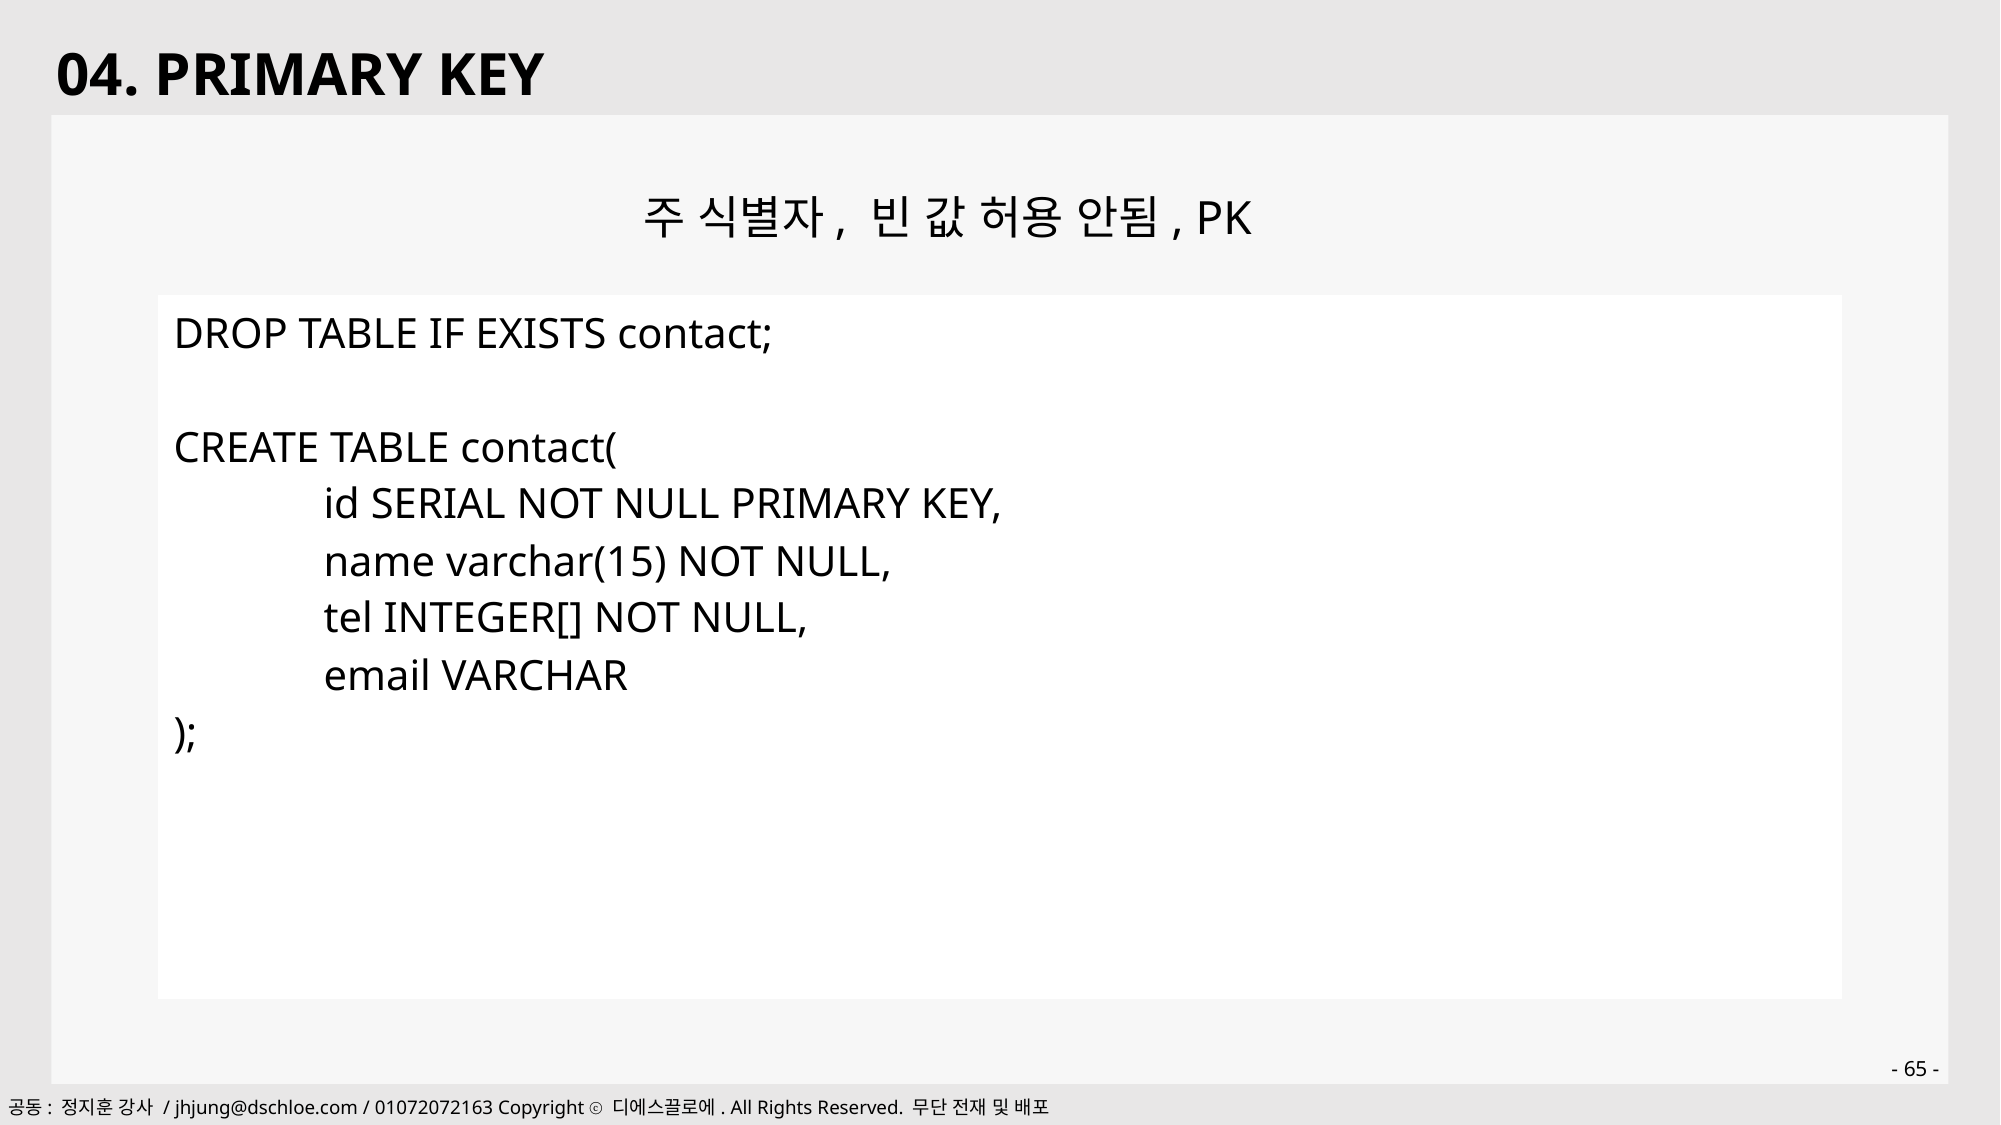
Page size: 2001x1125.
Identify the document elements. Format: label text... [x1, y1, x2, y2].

text_box 주 식별자, 빈 값 허용 안됨, PK [628, 181, 1267, 252]
text_box 04. PRIMARY KEY [41, 30, 561, 115]
table_header DROP TABLE IF EXISTS contact; CREATE TABLE contact( id SERIAL NOT NULL PRIMARY KEY, name varchar(15) NOT NULL, tel INTEGER[] NOT NULL, email VARCHAR ); [159, 297, 1841, 994]
slide_number - 65 - [1504, 1039, 1955, 1100]
